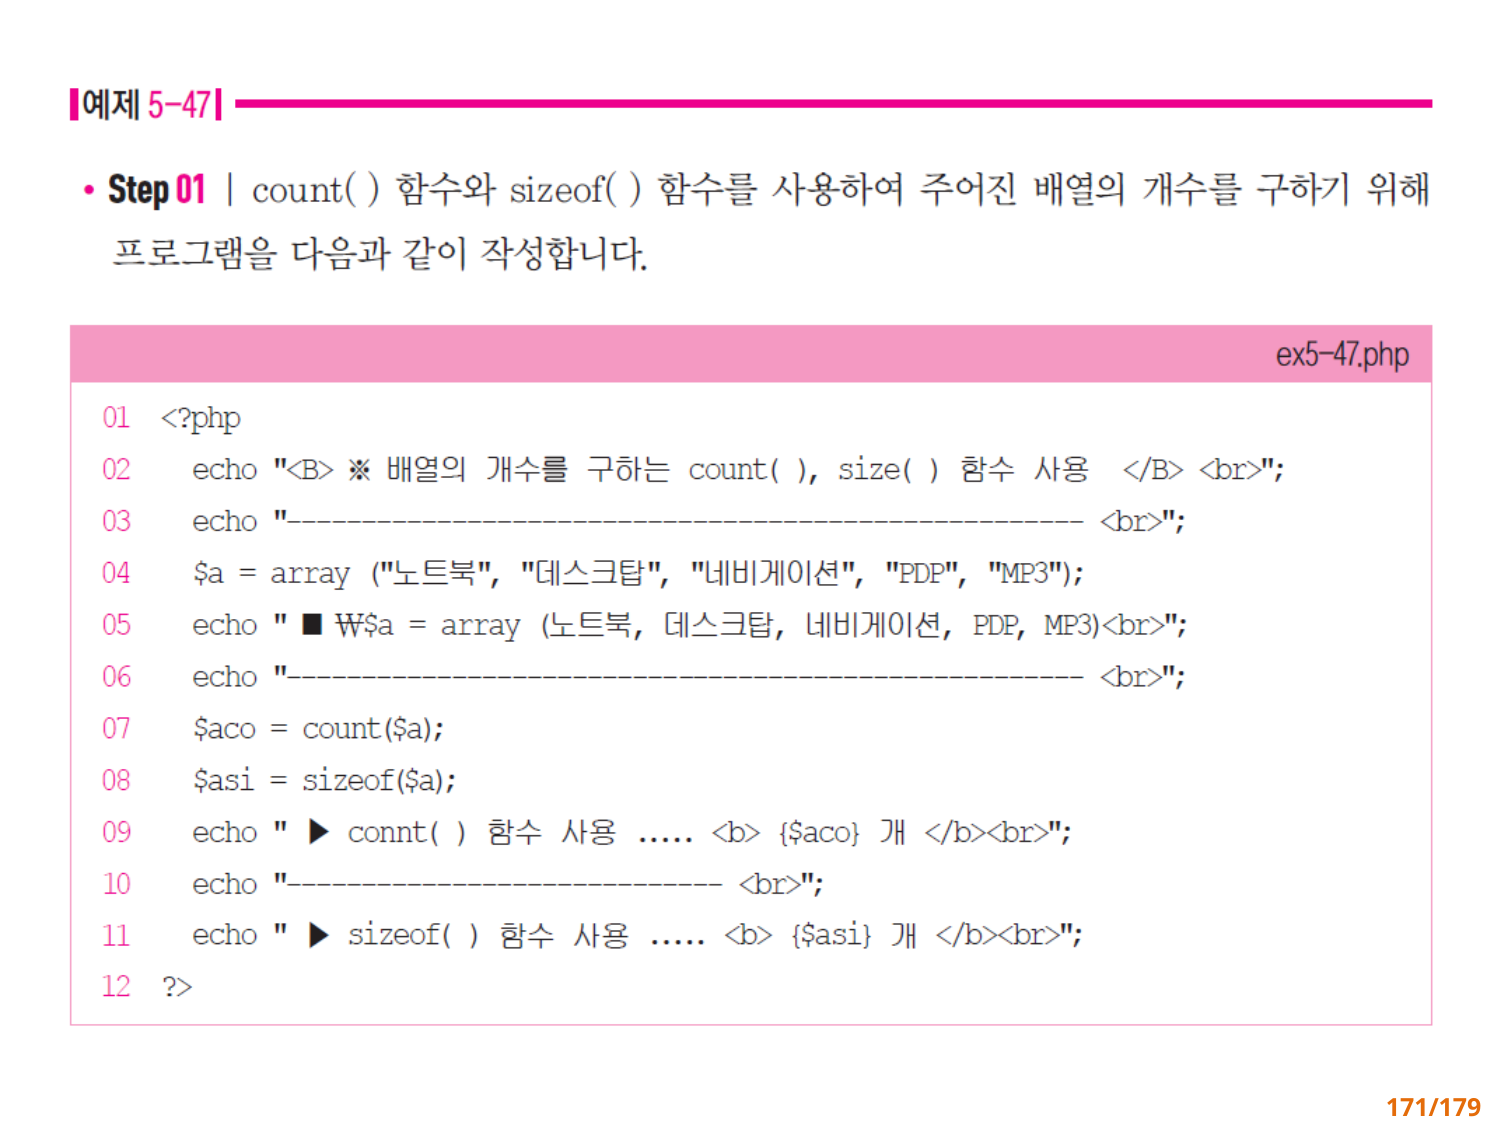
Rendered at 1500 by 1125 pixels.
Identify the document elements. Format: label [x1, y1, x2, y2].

picture [38, 66, 1462, 1044]
